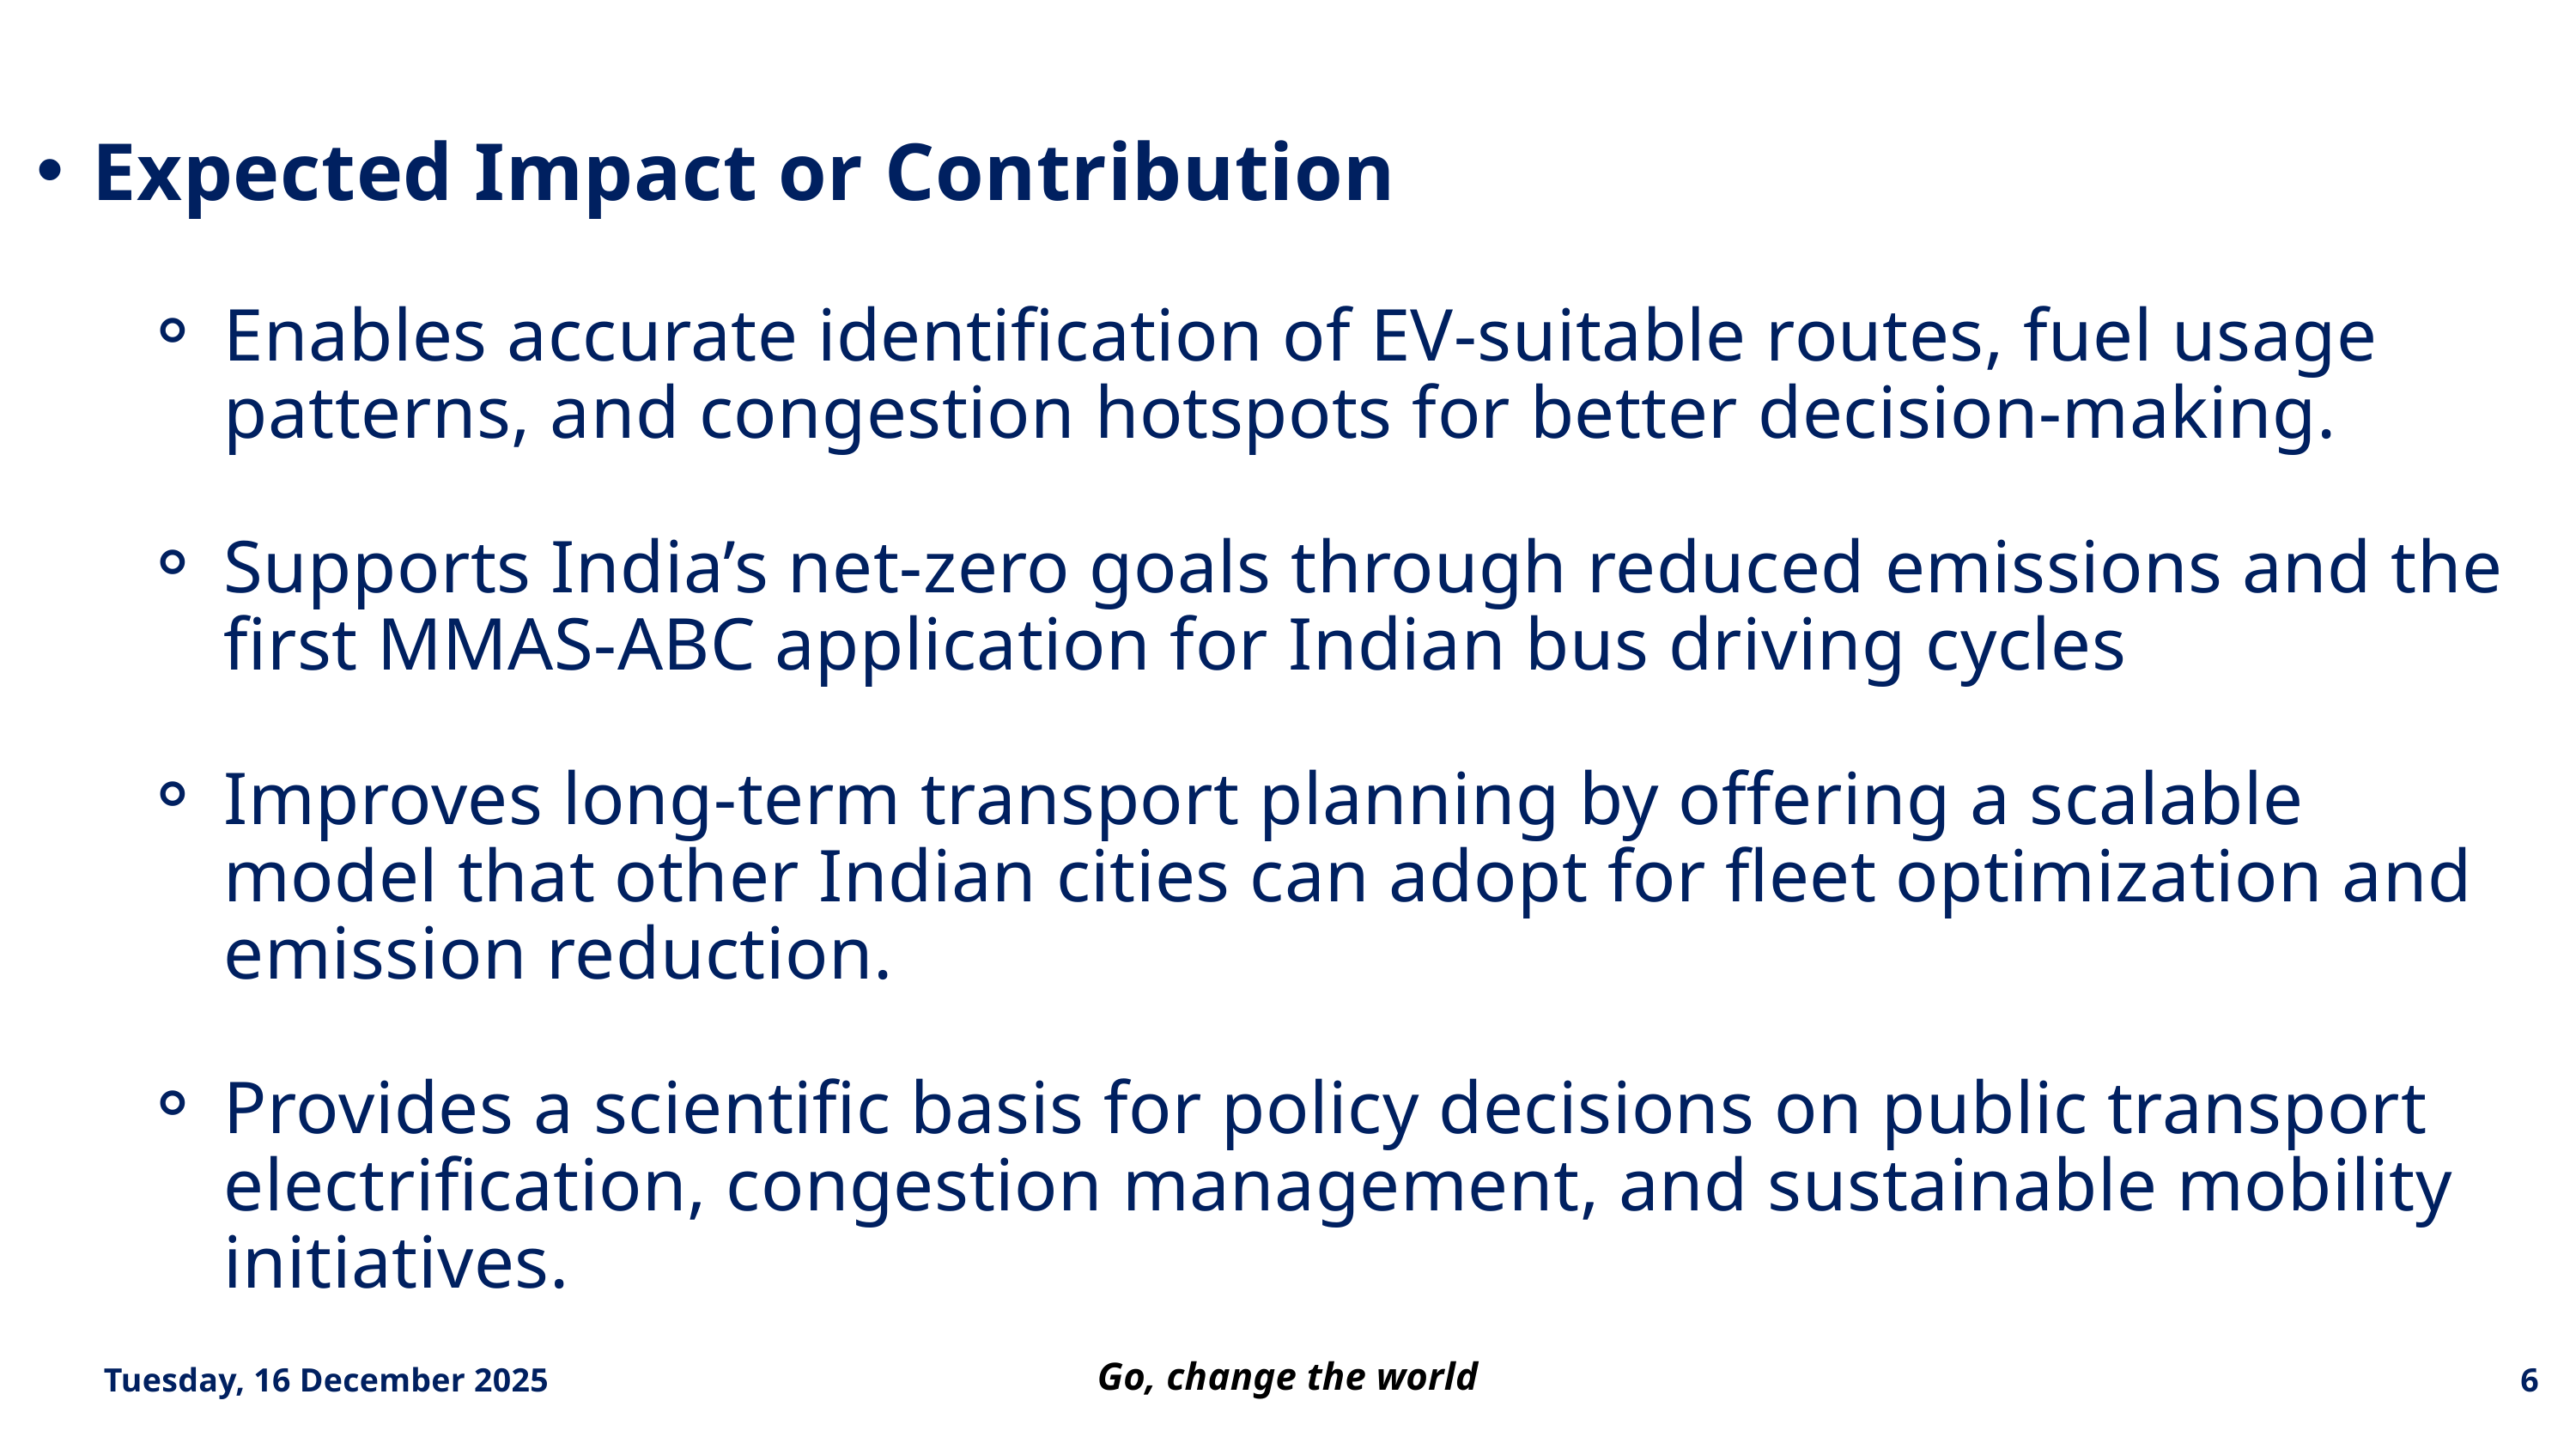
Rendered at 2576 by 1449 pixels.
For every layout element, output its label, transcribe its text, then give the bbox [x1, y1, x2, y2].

text_box Expected Impact or Contribution Enables accurate identification of EV-suitable routes, fuel usage patterns, and congestion hotspots for better decision-making. Supports India’s net-zero goals through reduced emissions and the first MMAS-ABC application for Indian bus driving cycles Improves long-term transport planning by offering a scalable model that other Indian cities can adopt for fleet optimization and emission reduction. Provides a scientific basis for policy decisions on public transport electrification, congestion management, and sustainable mobility initiatives. [0, 131, 2522, 1302]
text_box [1959, 1340, 2540, 1418]
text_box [36, 1340, 617, 1418]
text_box Go, change the world [1067, 1352, 1508, 1398]
